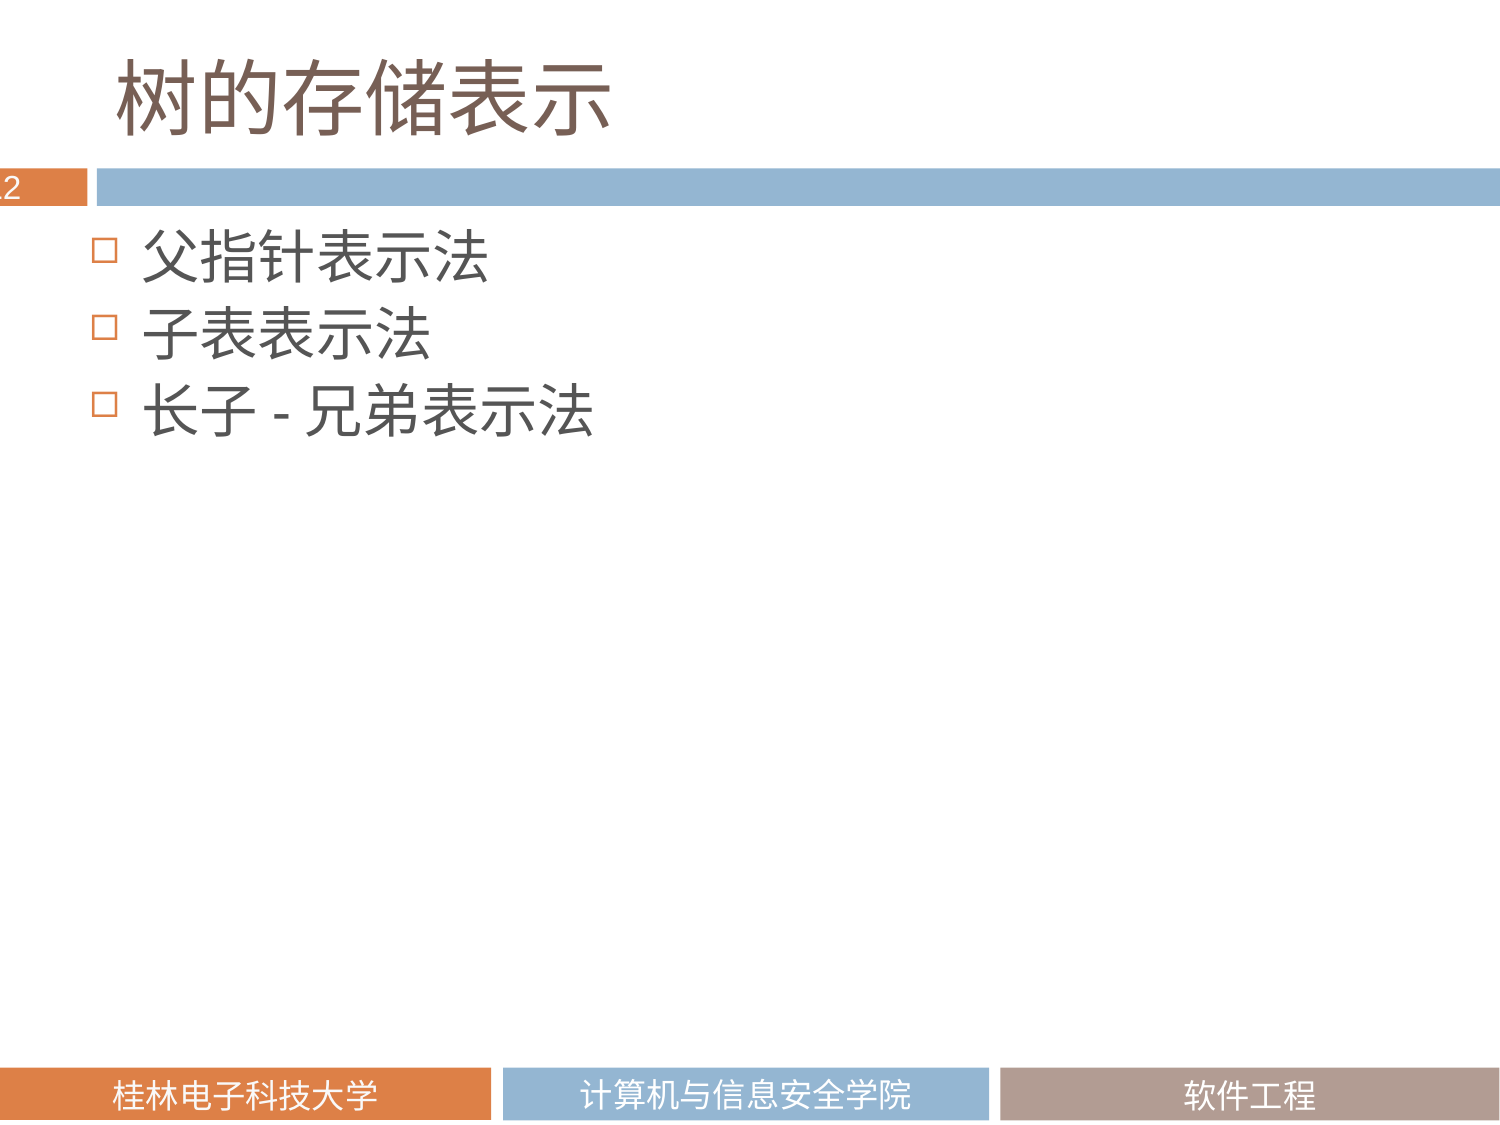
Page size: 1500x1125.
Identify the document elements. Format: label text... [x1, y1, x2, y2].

title 树的存储表示 [99, 37, 1438, 155]
list 父指针表示法 子表表示法 长子-兄弟表示法 [73, 219, 1412, 1006]
